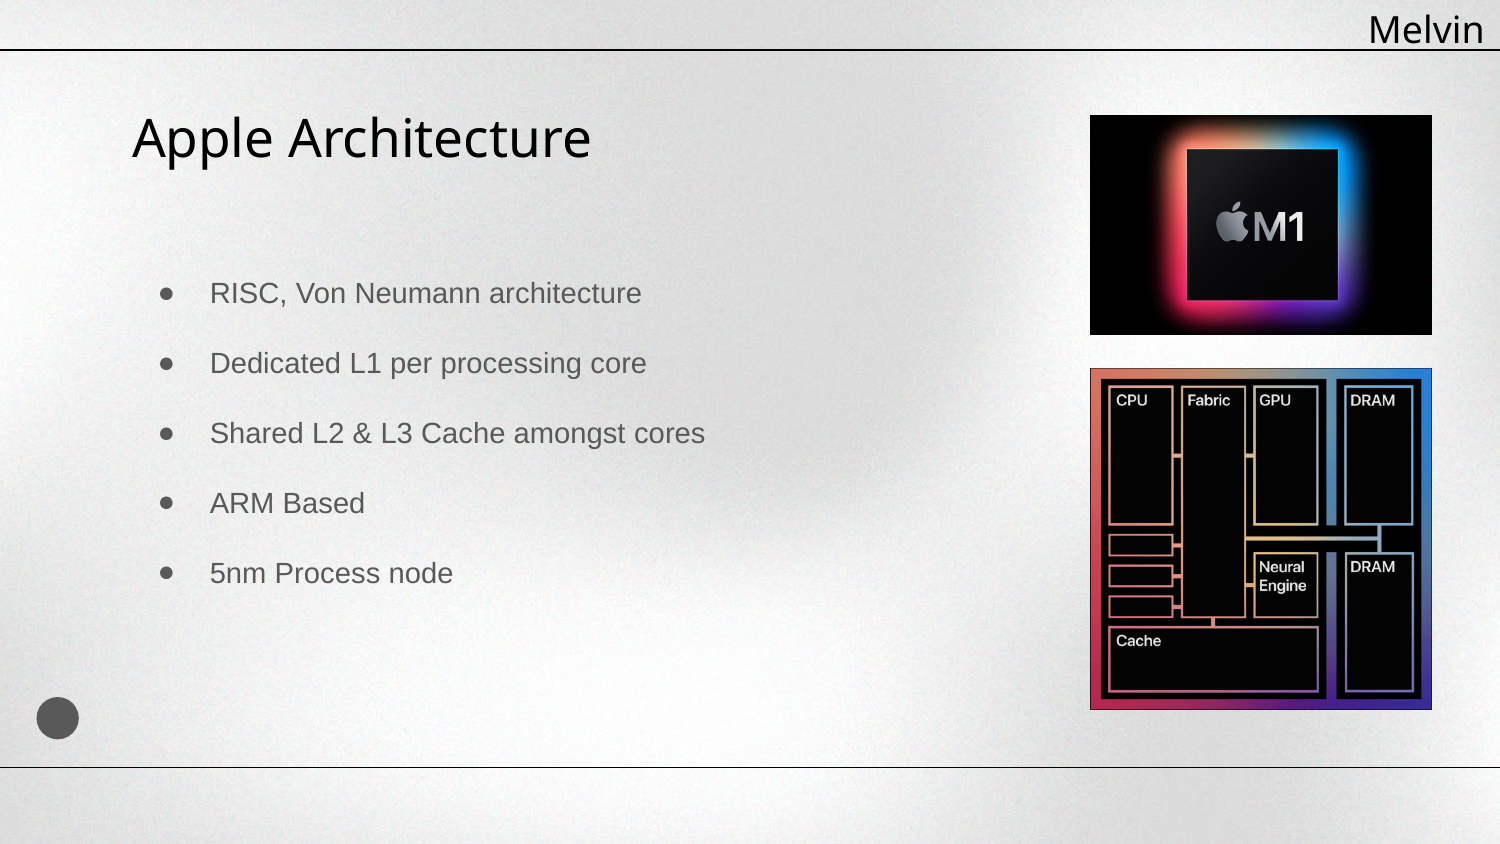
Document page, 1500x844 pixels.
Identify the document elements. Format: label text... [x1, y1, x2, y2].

text_box RISC, Von Neumann architecture Dedicated L1 per processing core Shared L2 & L3 Cache amongst cores ARM Based 5nm Process node [119, 224, 1298, 693]
picture [1090, 115, 1432, 335]
subtitle Melvin [1082, 15, 1500, 67]
title Apple Architecture [116, 89, 1383, 184]
picture [1090, 368, 1432, 710]
